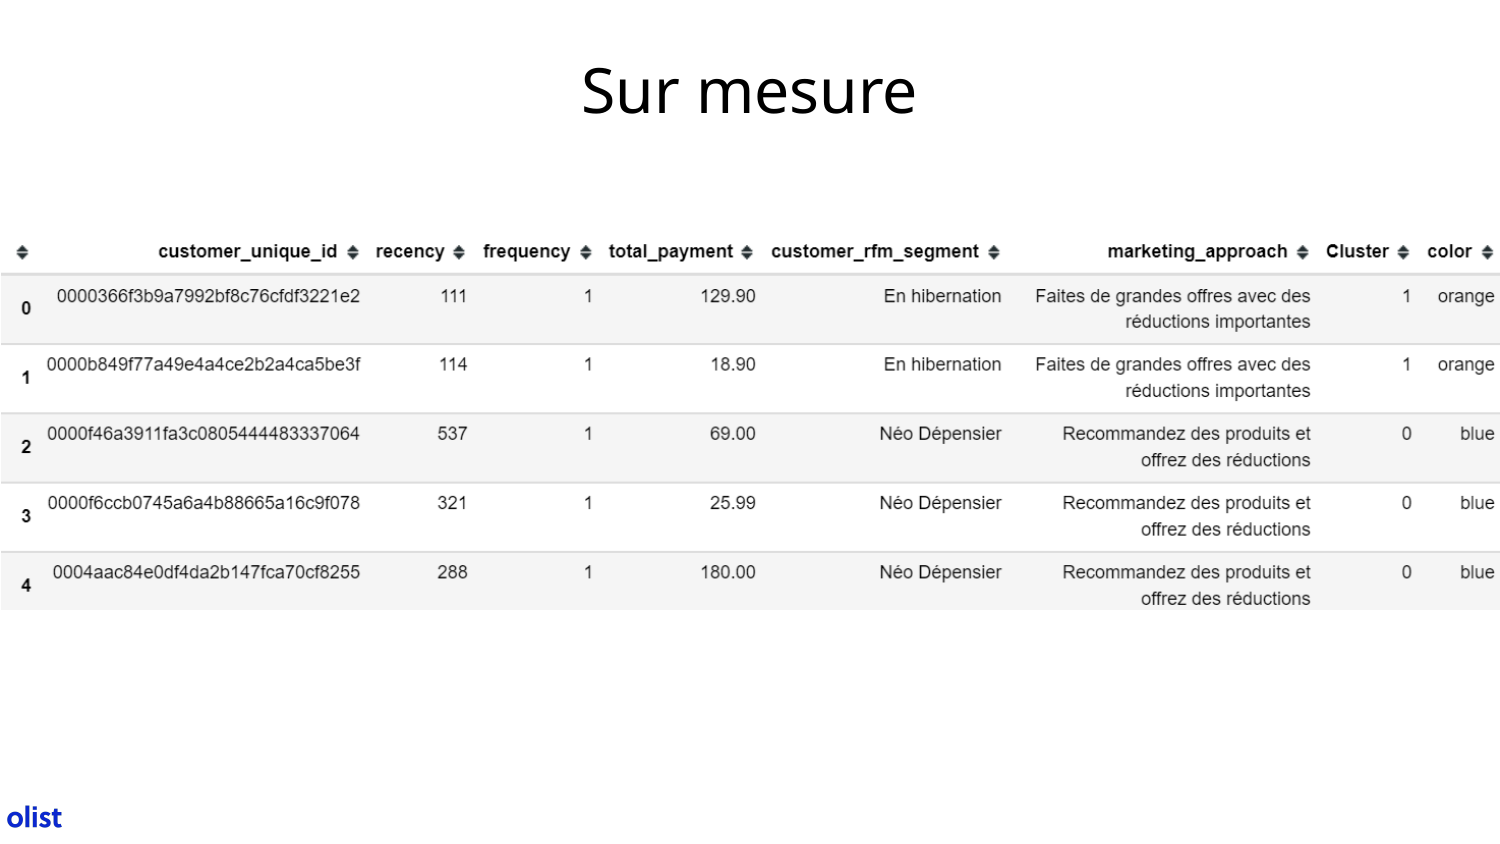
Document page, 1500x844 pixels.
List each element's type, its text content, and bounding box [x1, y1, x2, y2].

picture [0, 789, 69, 844]
title Sur mesure [210, 48, 1290, 128]
picture [0, 233, 1500, 610]
